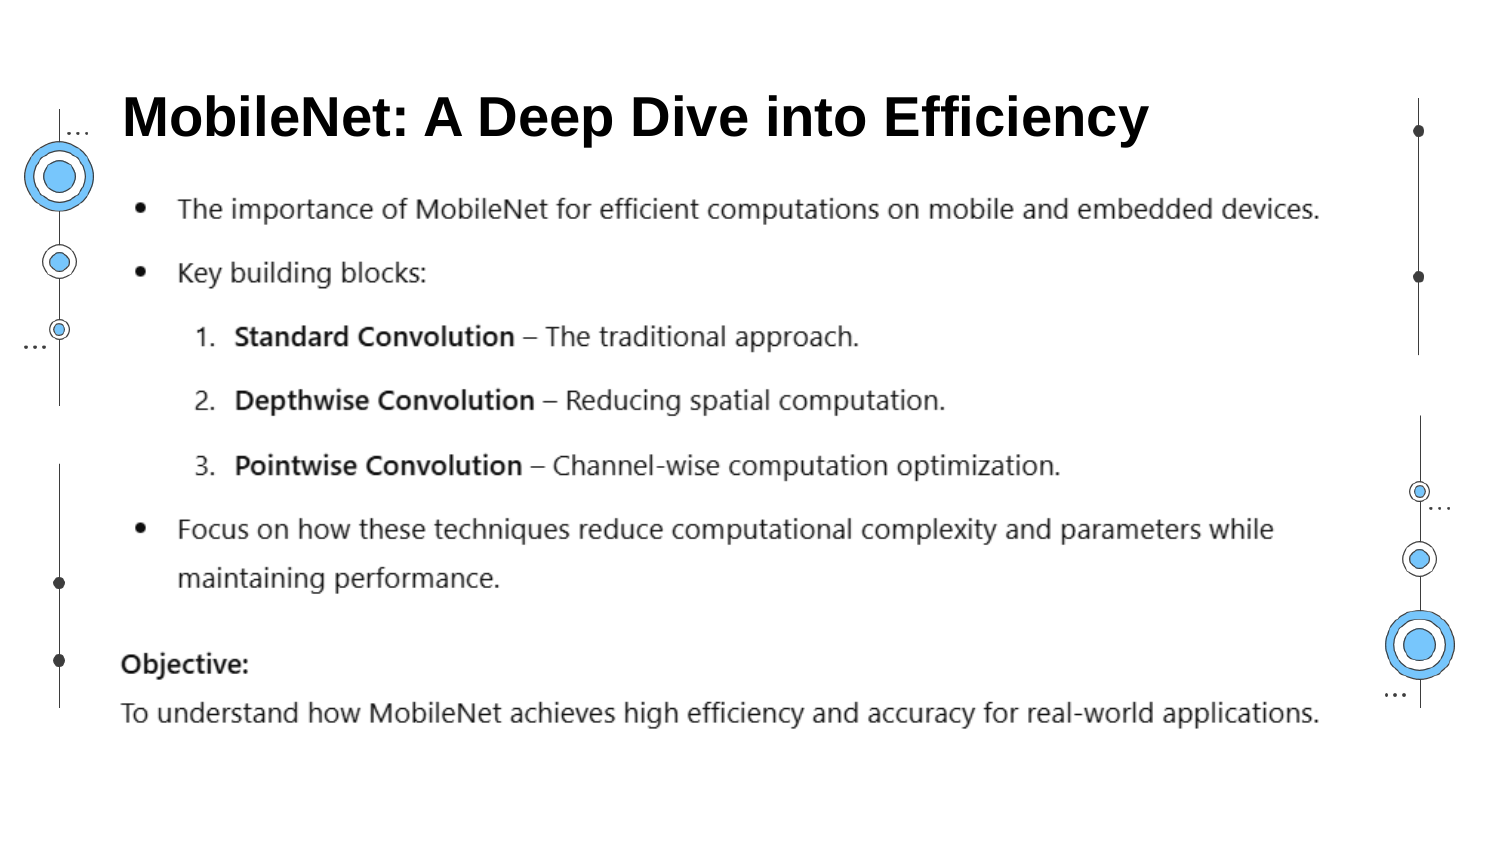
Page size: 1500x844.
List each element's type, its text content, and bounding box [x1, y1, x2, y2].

picture [0, 97, 1475, 754]
text_box MobileNet: A Deep Dive into Efficiency [108, 72, 1165, 155]
